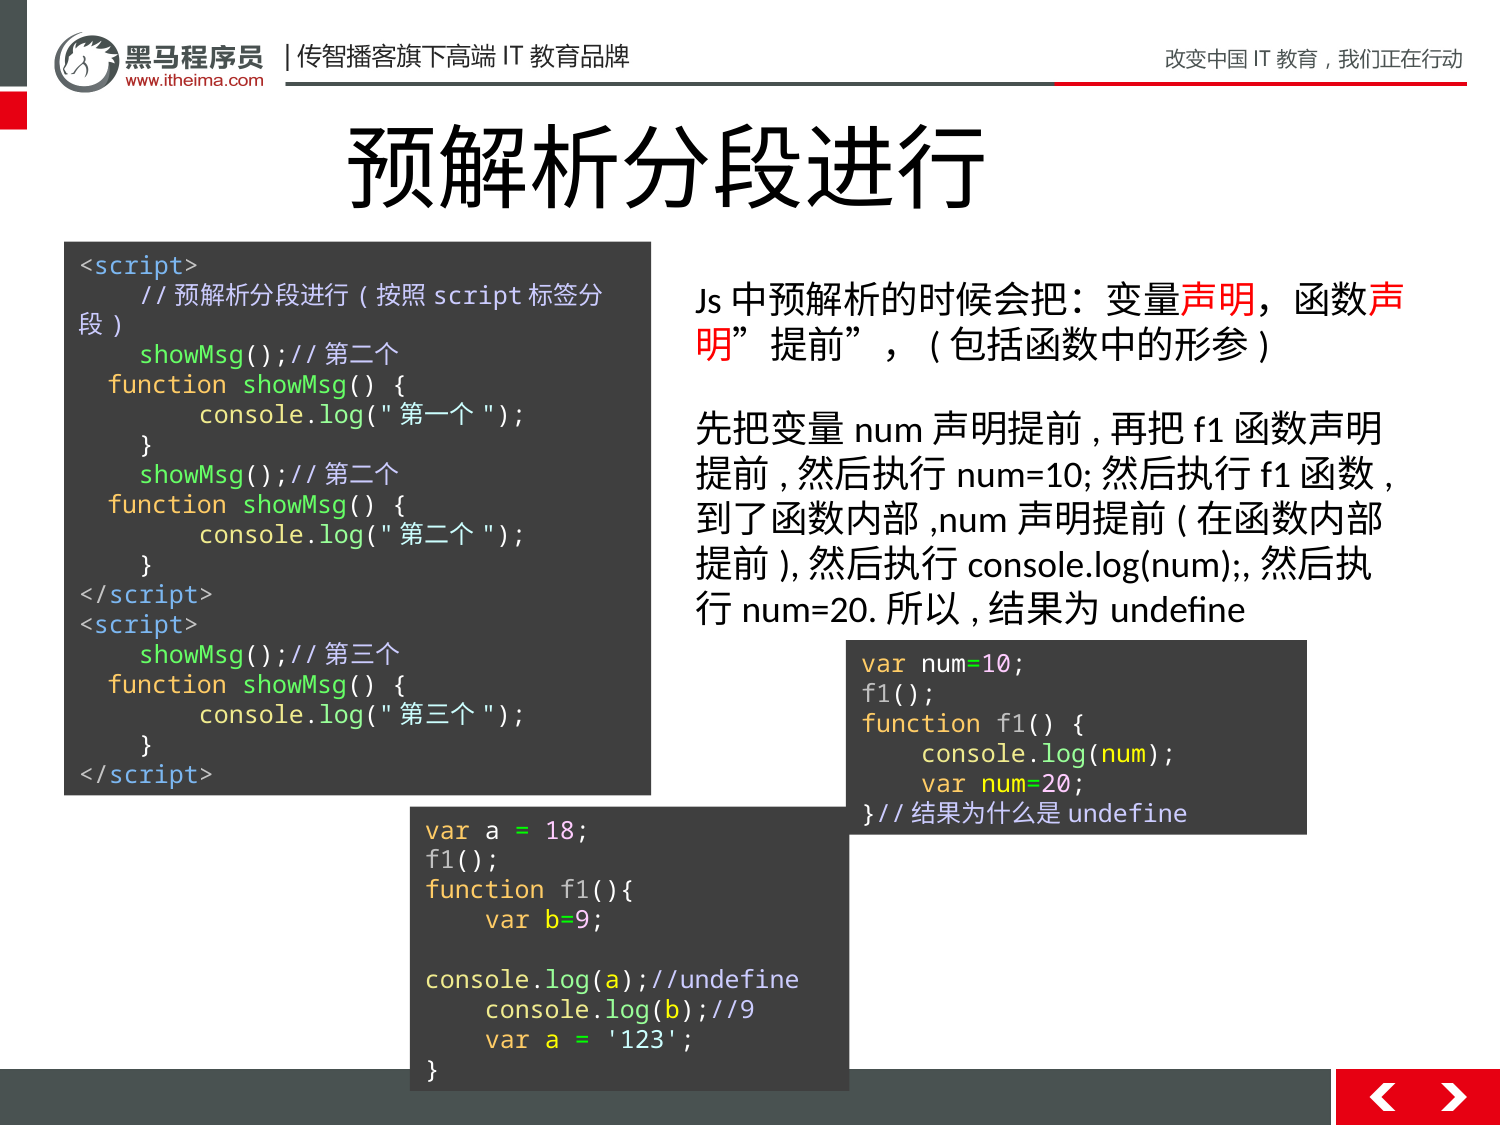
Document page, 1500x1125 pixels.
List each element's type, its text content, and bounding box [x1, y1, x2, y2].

text_box <script> //预解析分段进行(按照script标签分段) showMsg();//第二个 function showMsg() { console.log("第一个"); } showMsg();//第二个 function showMsg() { console.log("第二个"); } </script> <script> showMsg();//第三个 function showMsg() { console.log("第三个"); } </script> [64, 241, 652, 796]
title 预解析分段进行 [0, 102, 1334, 238]
picture [0, 0, 1500, 1125]
text_box var a = 18; f1(); function f1(){ var b=9; console.log(a);//undefine console.log(b);//9 var a = '123'; } [409, 806, 850, 1091]
text_box Js中预解析的时候会把：变量声明，函数声明”提前”，(包括函数中的形参) [680, 268, 1473, 374]
text_box var num=10; f1(); function f1() { console.log(num); var num=20; }//结果为什么是undefine [845, 640, 1307, 835]
text_box 先把变量num声明提前,再把f1函数声明提前,然后执行num=10;然后执行f1函数,到了函数内部,num声明提前(在函数内部提前),然后执行console.log(num);,然后执行num=20.所以,结果为undefine [680, 397, 1416, 638]
